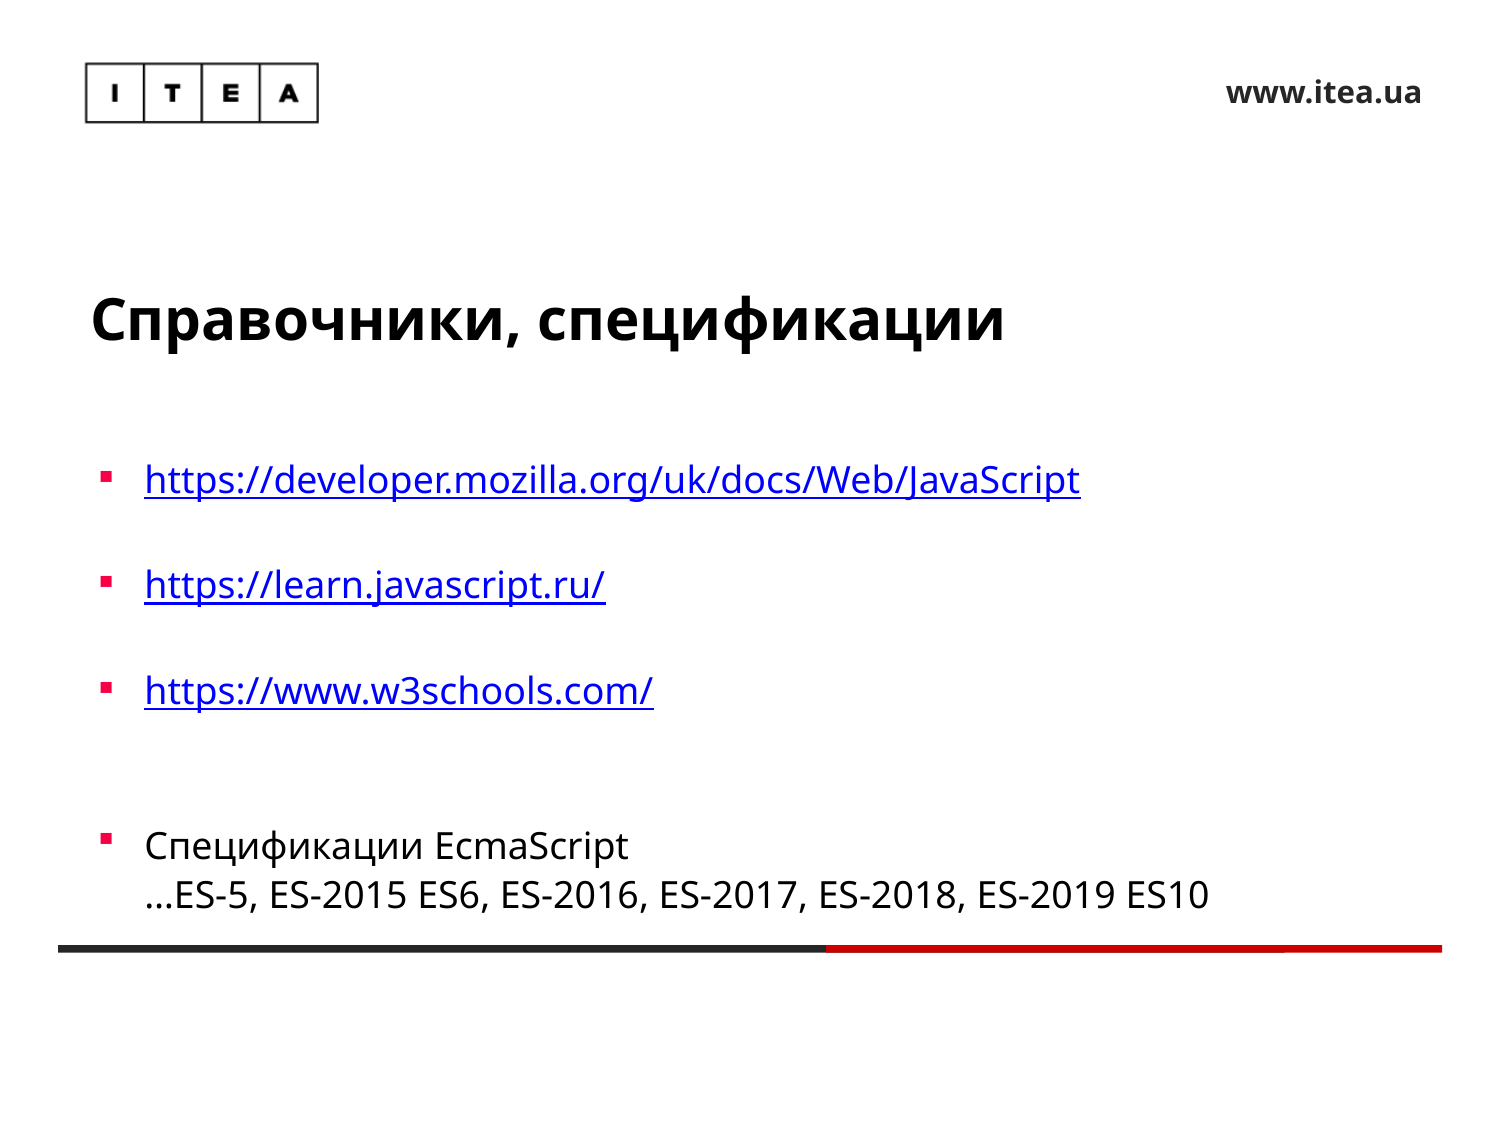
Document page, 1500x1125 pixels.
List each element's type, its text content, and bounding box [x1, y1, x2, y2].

list https://developer.mozilla.org/uk/docs/Web/JavaScript https://learn.javascript.ru/ https://www.w3schools.com/ Спецификации EcmaScript …ES-5, ES-2015 ES6, ES-2016, ES-2017, ES-2018, ES-2019 ES10 [82, 443, 1500, 860]
text_box [58, 945, 826, 953]
text_box www.itea.ua [1172, 66, 1477, 115]
title Справочники, спецификации [75, 233, 1027, 331]
text_box [826, 945, 1443, 953]
picture [57, 49, 344, 133]
